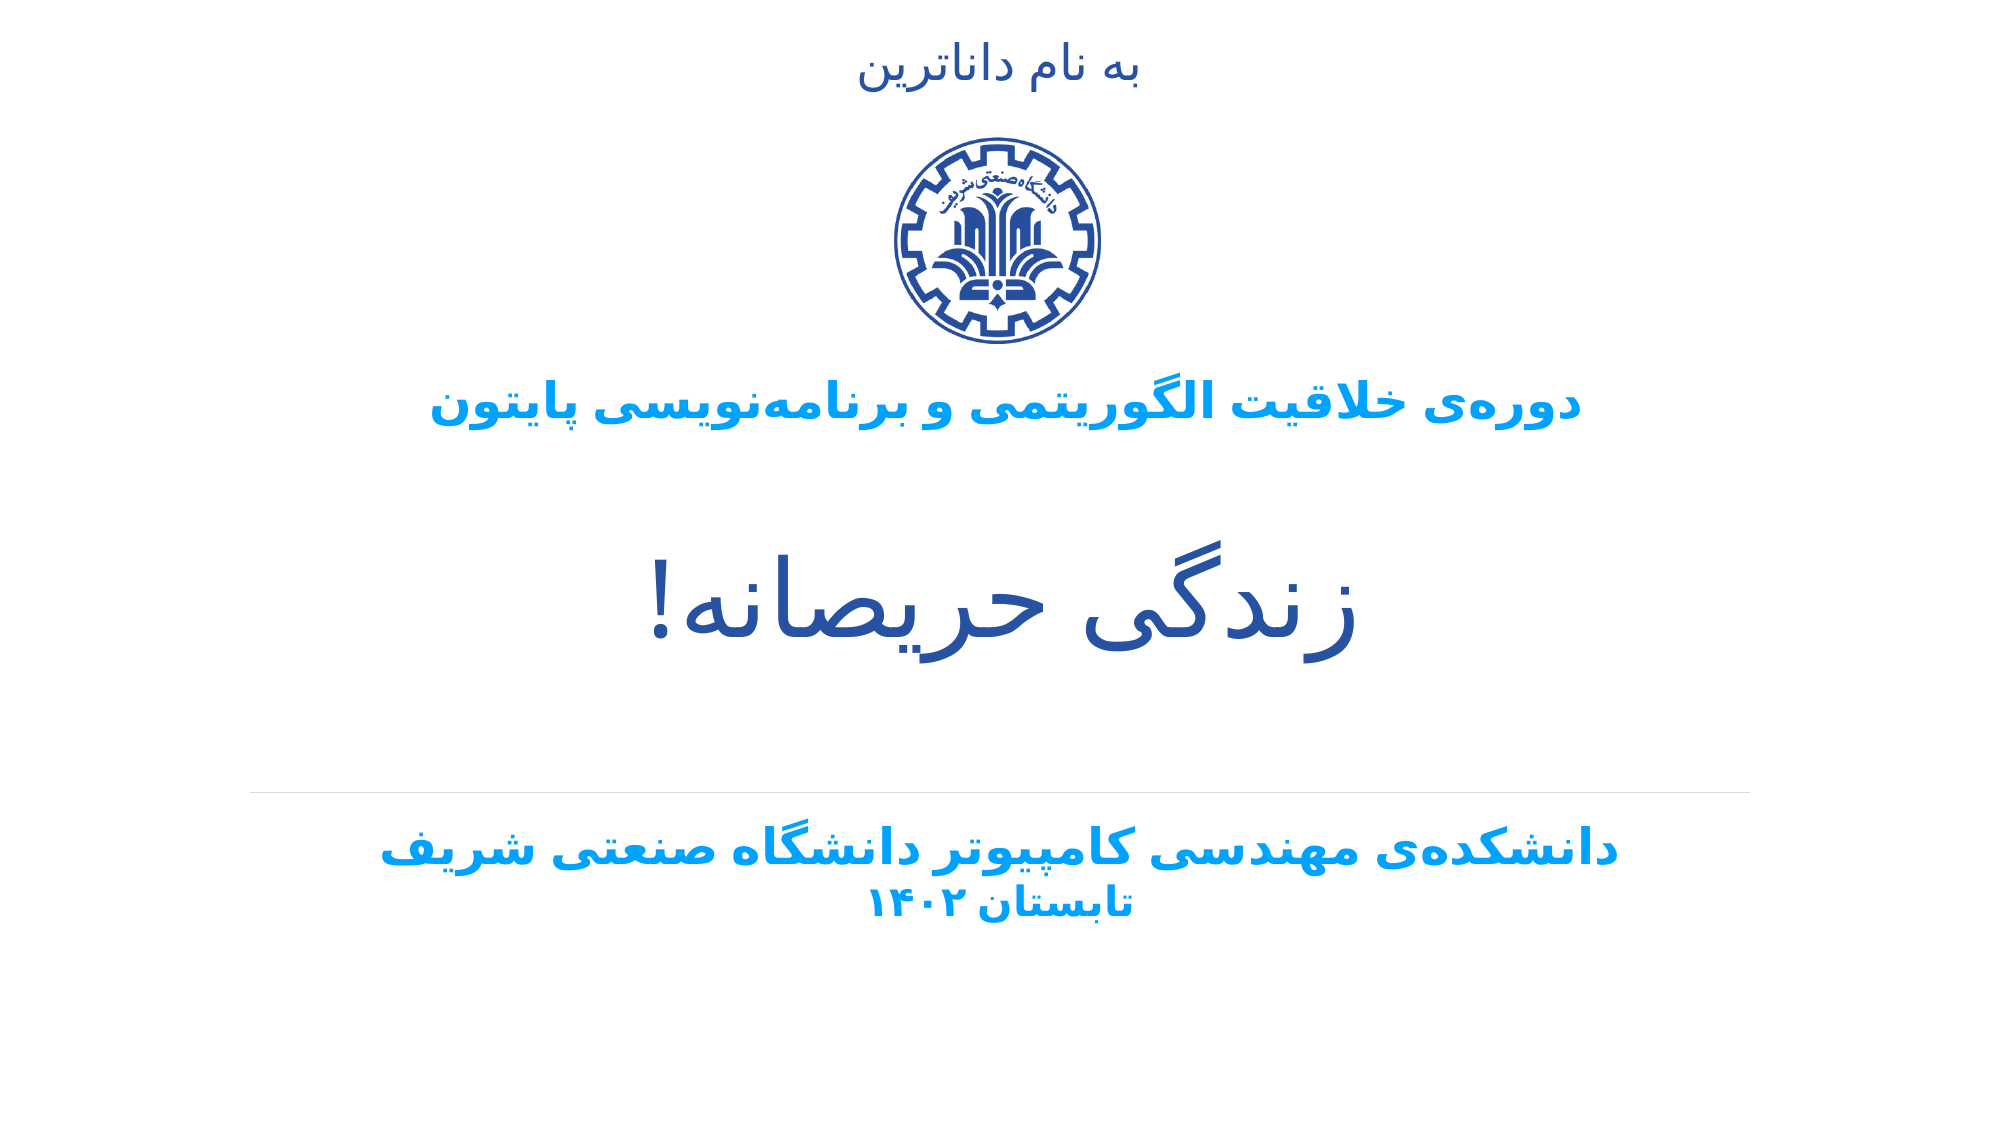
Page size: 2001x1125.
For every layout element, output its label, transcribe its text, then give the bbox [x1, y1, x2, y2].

text_box دوره‌ی خلاقیت الگوریتمی و برنامه‌نویسی پایتون [408, 361, 1592, 437]
text_box زندگی حریصانه! [330, 463, 1670, 662]
picture [892, 136, 1107, 345]
text_box دانشکده‌ی مهندسی کامپیوتر دانشگاه صنعتی شریف تابستان ۱۴۰۲ [330, 809, 1670, 1033]
text_box به نام داناترین [137, 7, 1863, 121]
